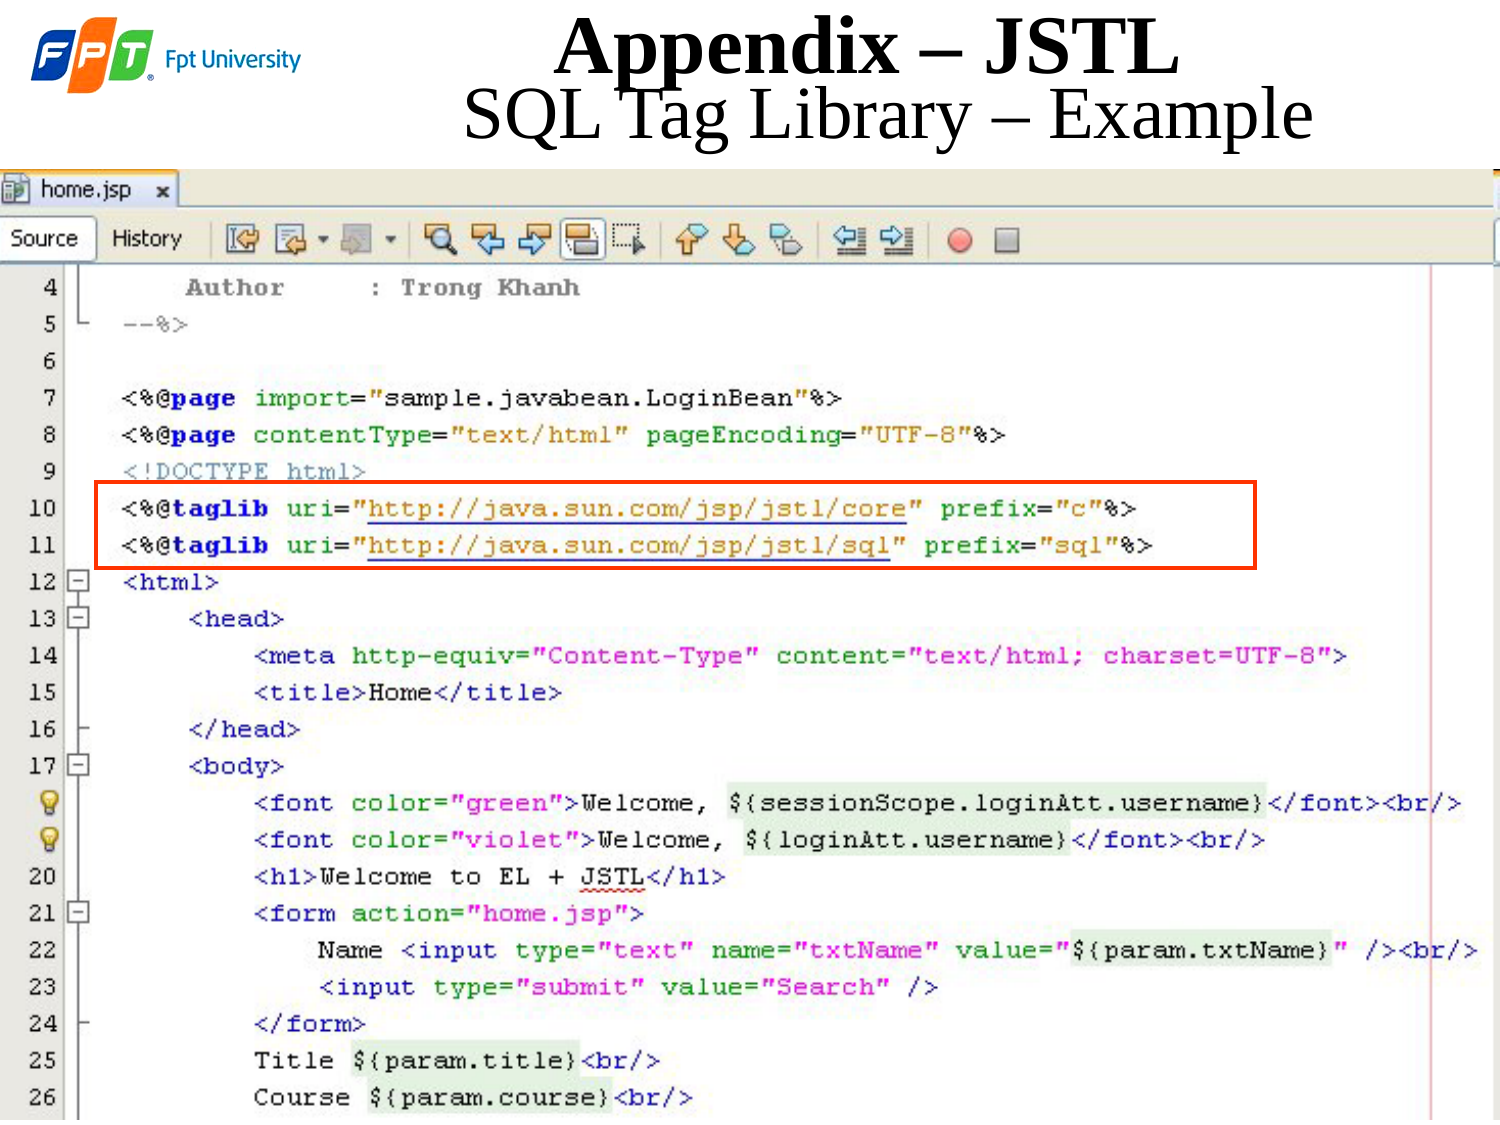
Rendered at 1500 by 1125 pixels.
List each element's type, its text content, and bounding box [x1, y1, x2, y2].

picture [0, 169, 1500, 1121]
picture [0, 0, 273, 122]
title Appendix – JSTL SQL Tag Library – Example [273, 0, 1500, 169]
